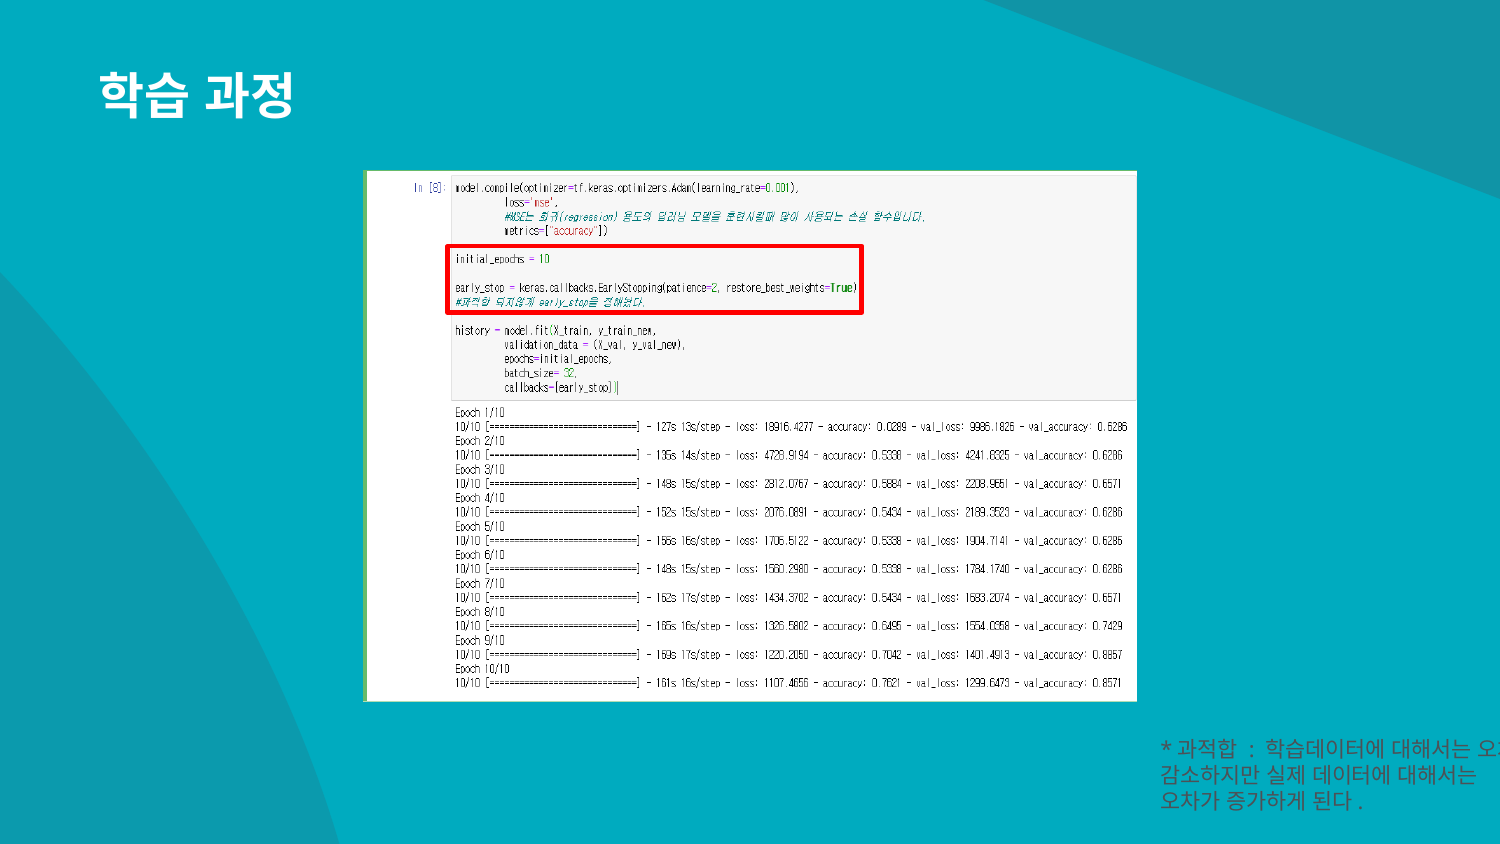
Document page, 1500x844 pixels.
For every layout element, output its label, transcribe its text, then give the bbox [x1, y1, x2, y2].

title 학습 과정 [84, 47, 1351, 142]
picture [363, 170, 1137, 702]
text_box *과적합 : 학습데이터에 대해서는 오차가 감소하지만 실제 데이터에 대해서는 오차가 증가하게 된다. [1145, 728, 1500, 822]
